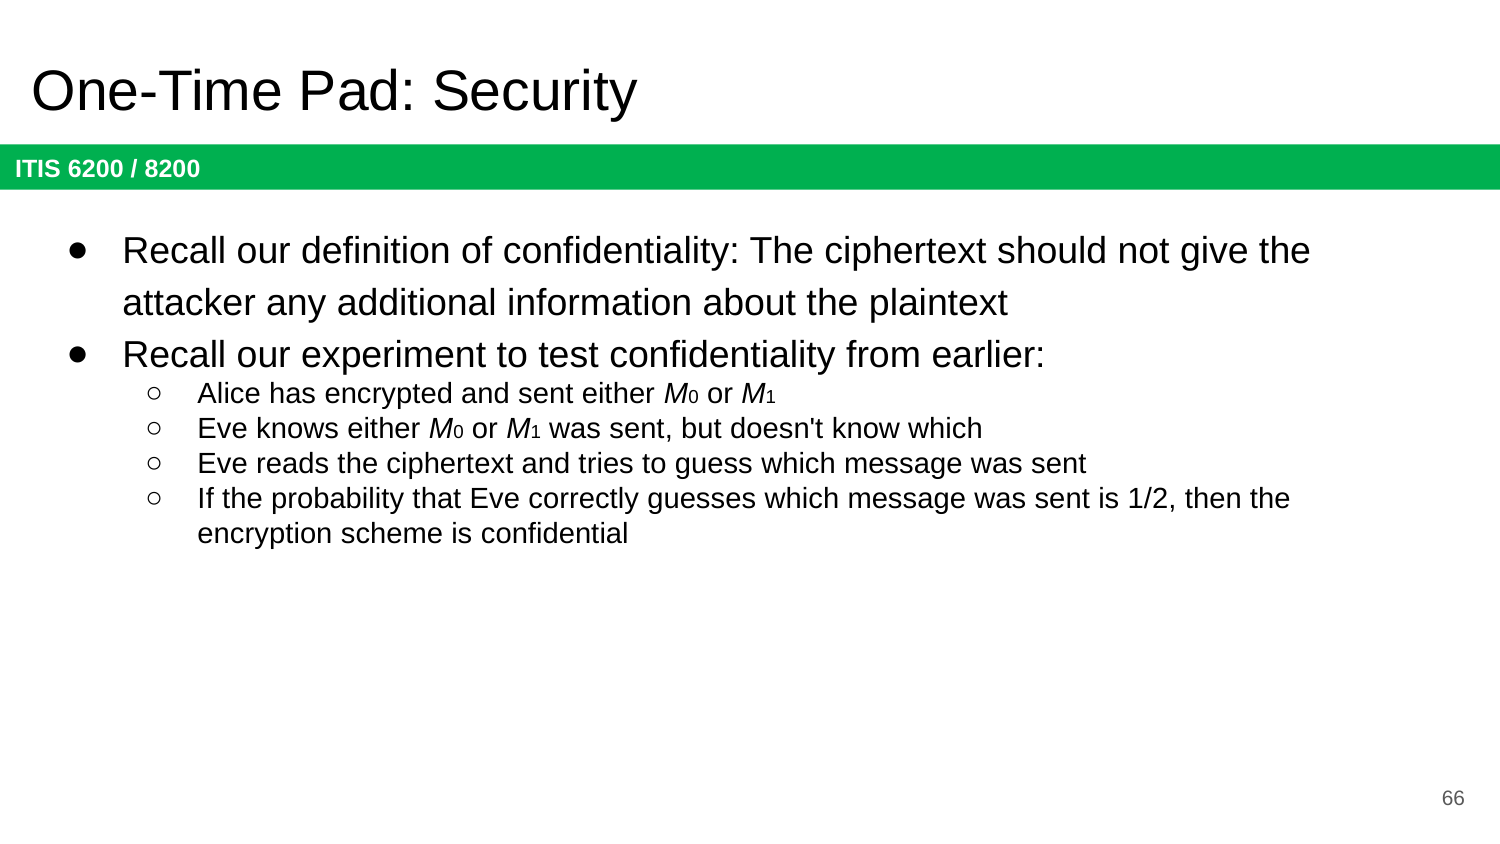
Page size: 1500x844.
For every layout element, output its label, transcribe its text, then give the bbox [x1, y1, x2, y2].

title One-Time Pad: Security [16, 44, 1415, 139]
list Recall our definition of confidentiality: The ciphertext should not give the attacker any additional information about the plaintext Recall our experiment to test confidentiality from earlier: Alice has encrypted and sent either M0 or M1 Eve knows either M0 or M1 was sent, but doesn't know which Eve reads the ciphertext and tries to guess which message was sent If the probability that Eve correctly guesses which message was sent is 1/2, then the encryption scheme is confidential [32, 204, 1431, 823]
slide_number 66 [1389, 764, 1480, 830]
